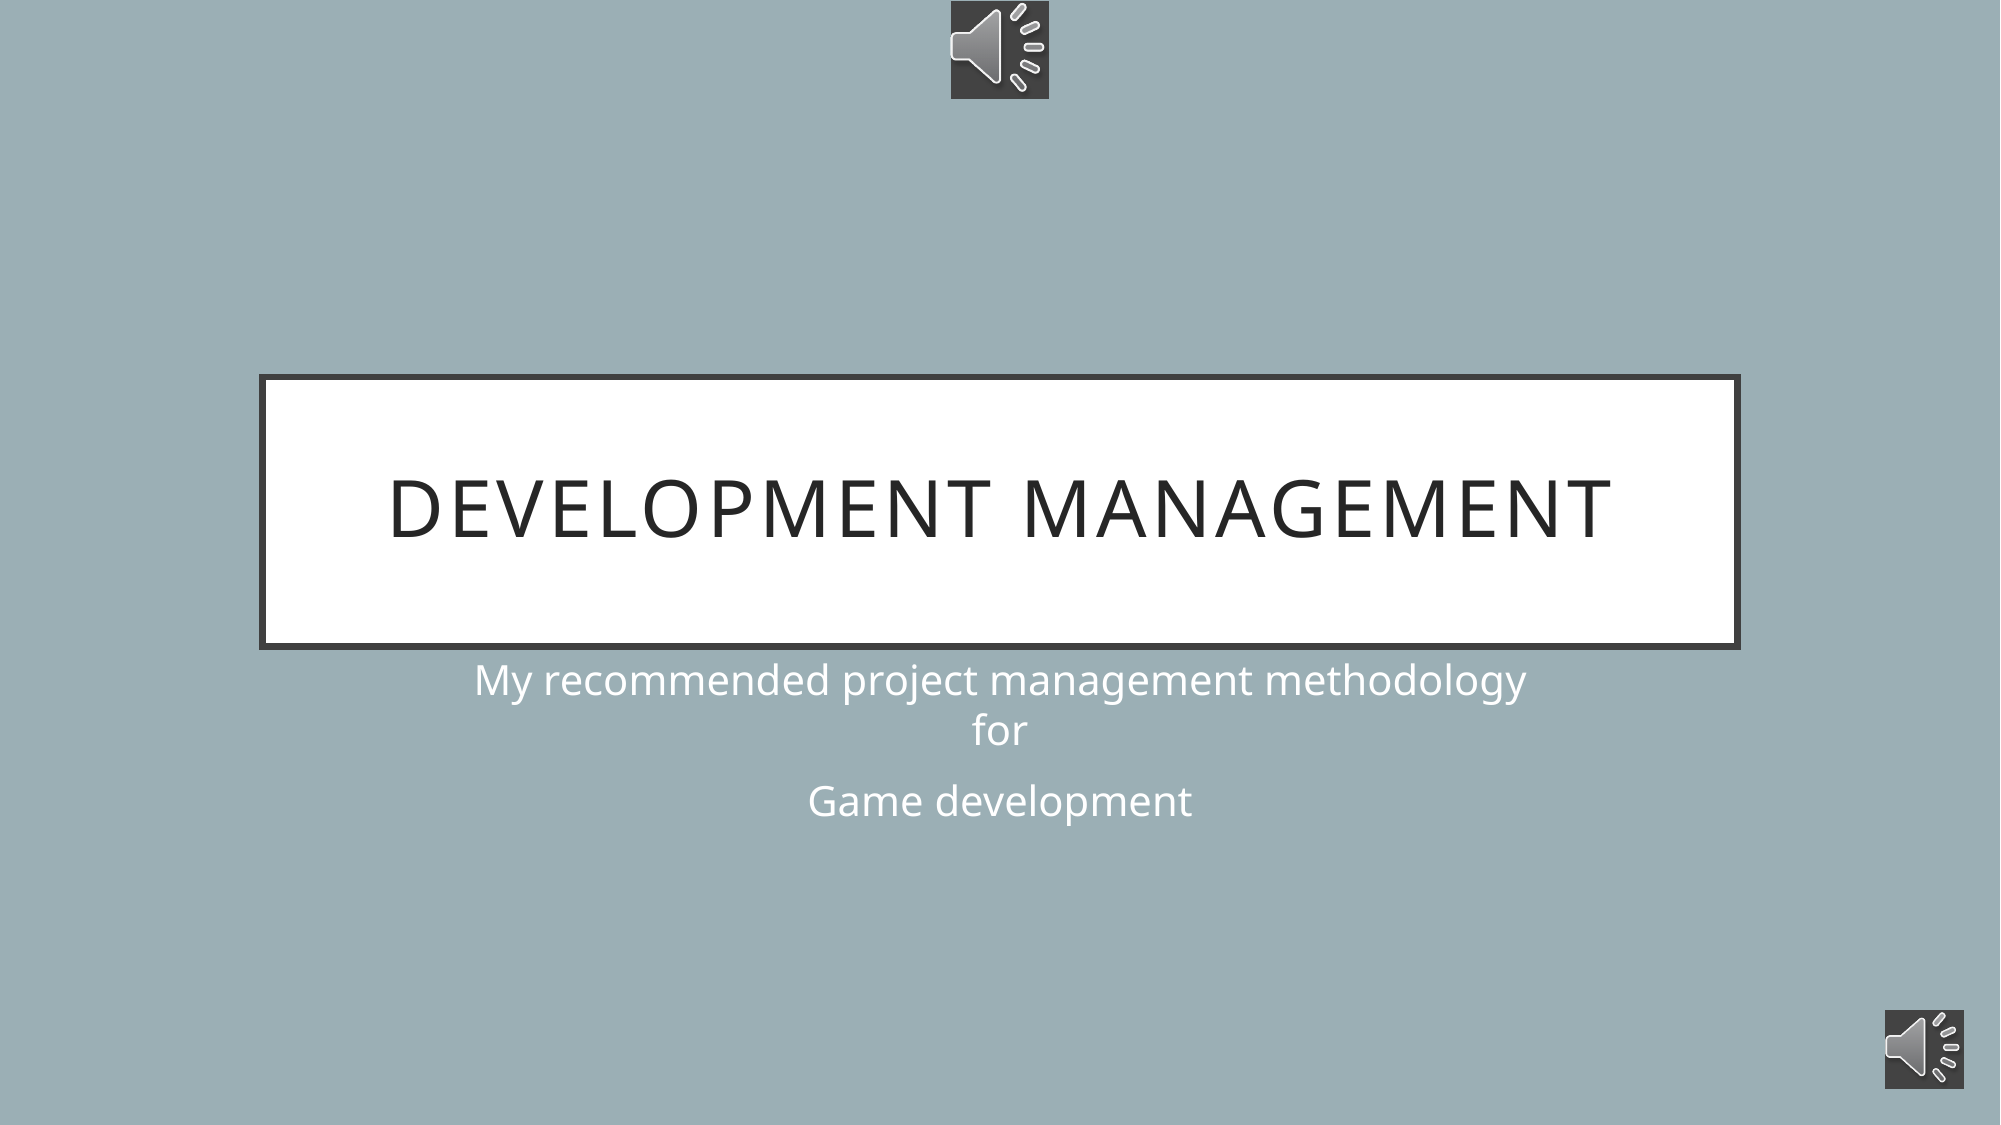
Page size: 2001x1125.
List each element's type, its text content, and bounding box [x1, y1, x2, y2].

picture [1884, 1009, 1965, 1090]
title Development Management [259, 374, 1741, 650]
subtitle My recommended project management methodology for Game development [442, 646, 1558, 788]
picture [949, 0, 1050, 100]
